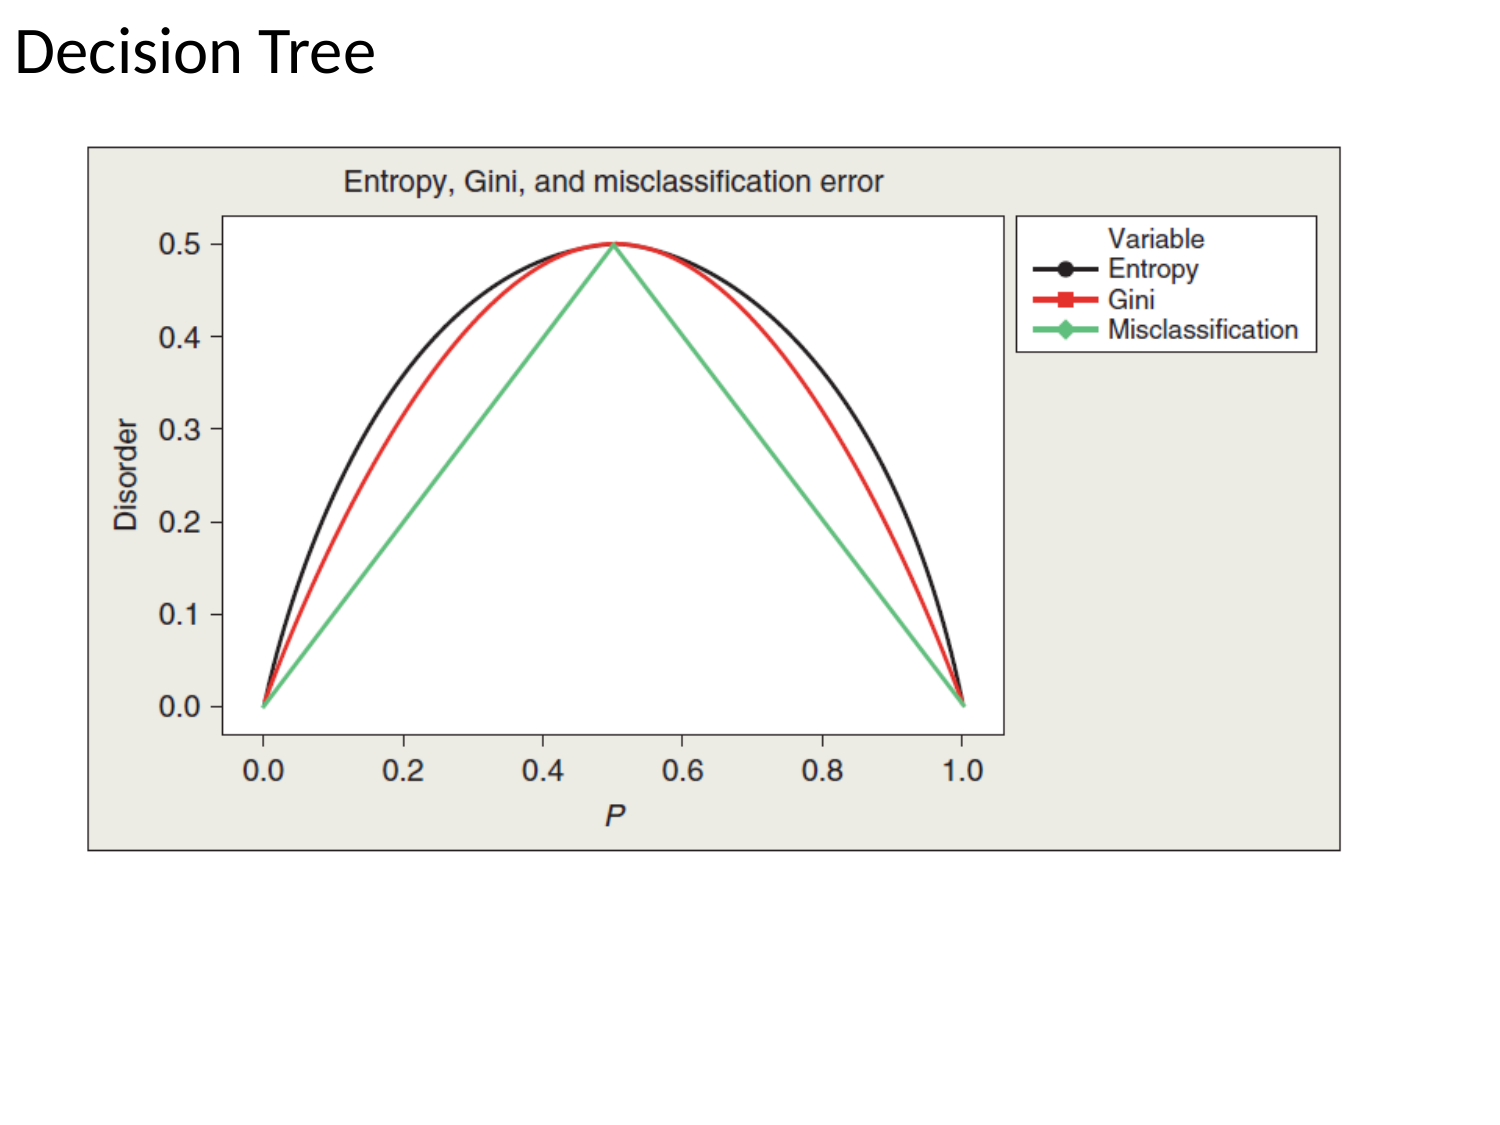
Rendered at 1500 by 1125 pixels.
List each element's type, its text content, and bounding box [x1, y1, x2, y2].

text_box Decision Tree [0, 0, 588, 95]
picture [49, 112, 1351, 876]
